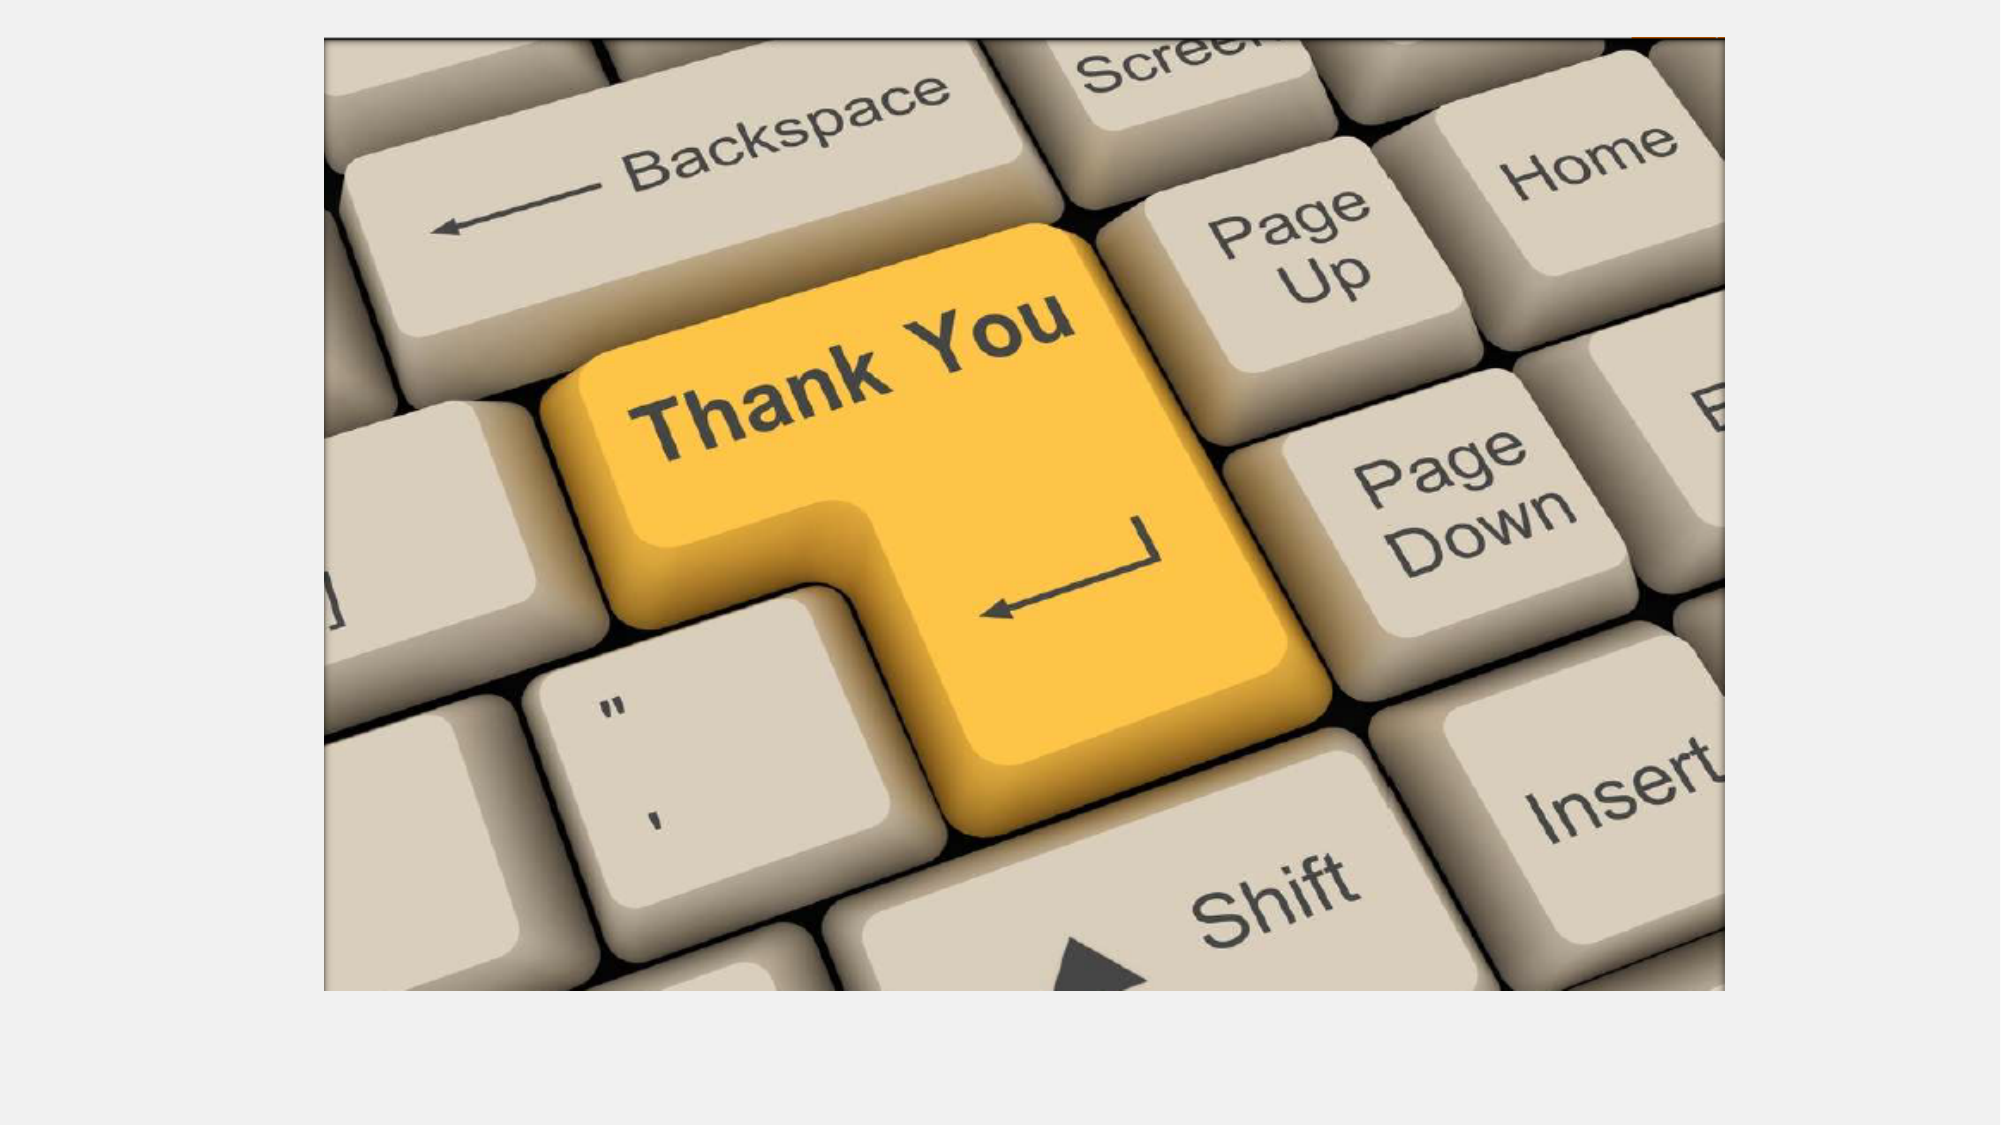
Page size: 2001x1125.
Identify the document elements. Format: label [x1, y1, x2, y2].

picture [324, 37, 1726, 991]
